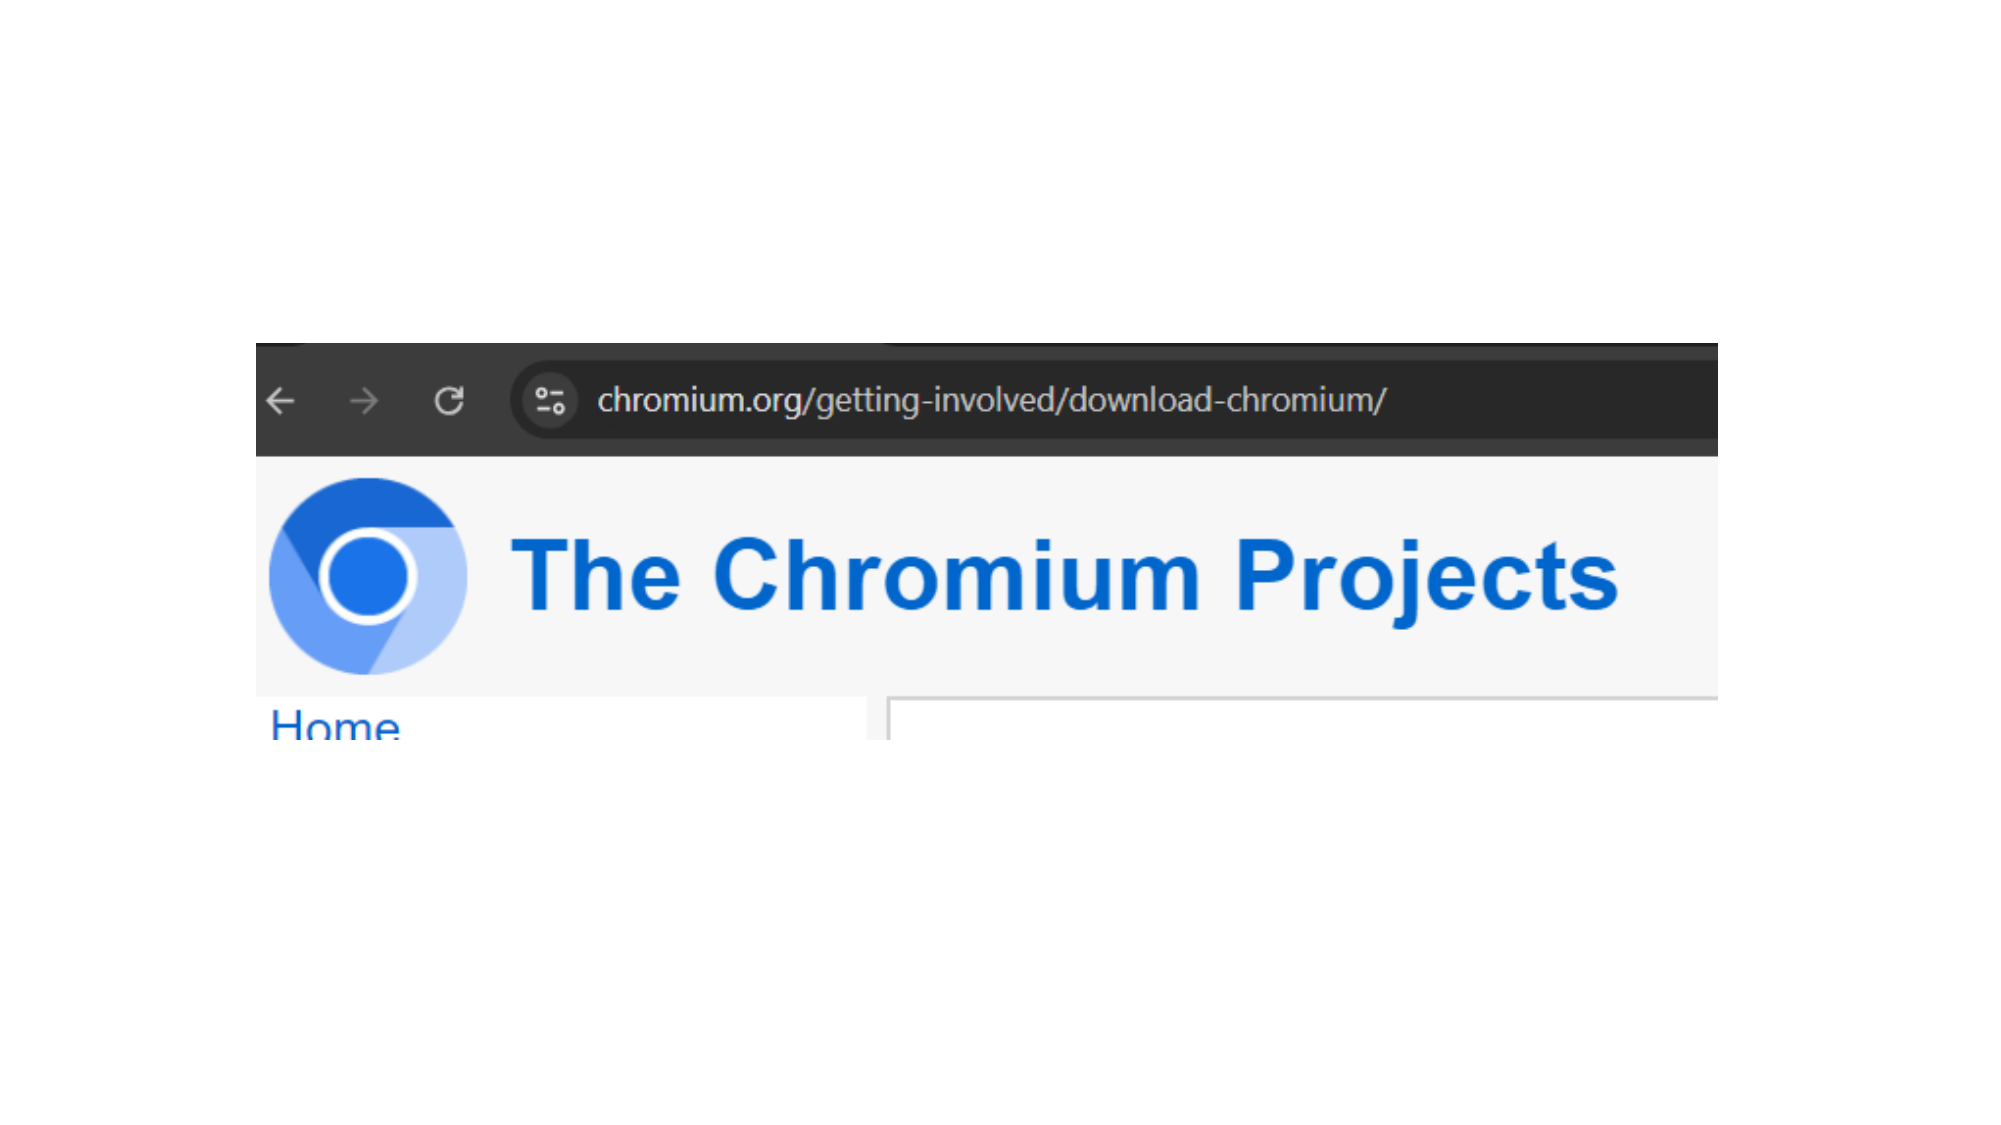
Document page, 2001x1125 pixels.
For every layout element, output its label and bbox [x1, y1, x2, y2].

picture [256, 343, 1718, 740]
